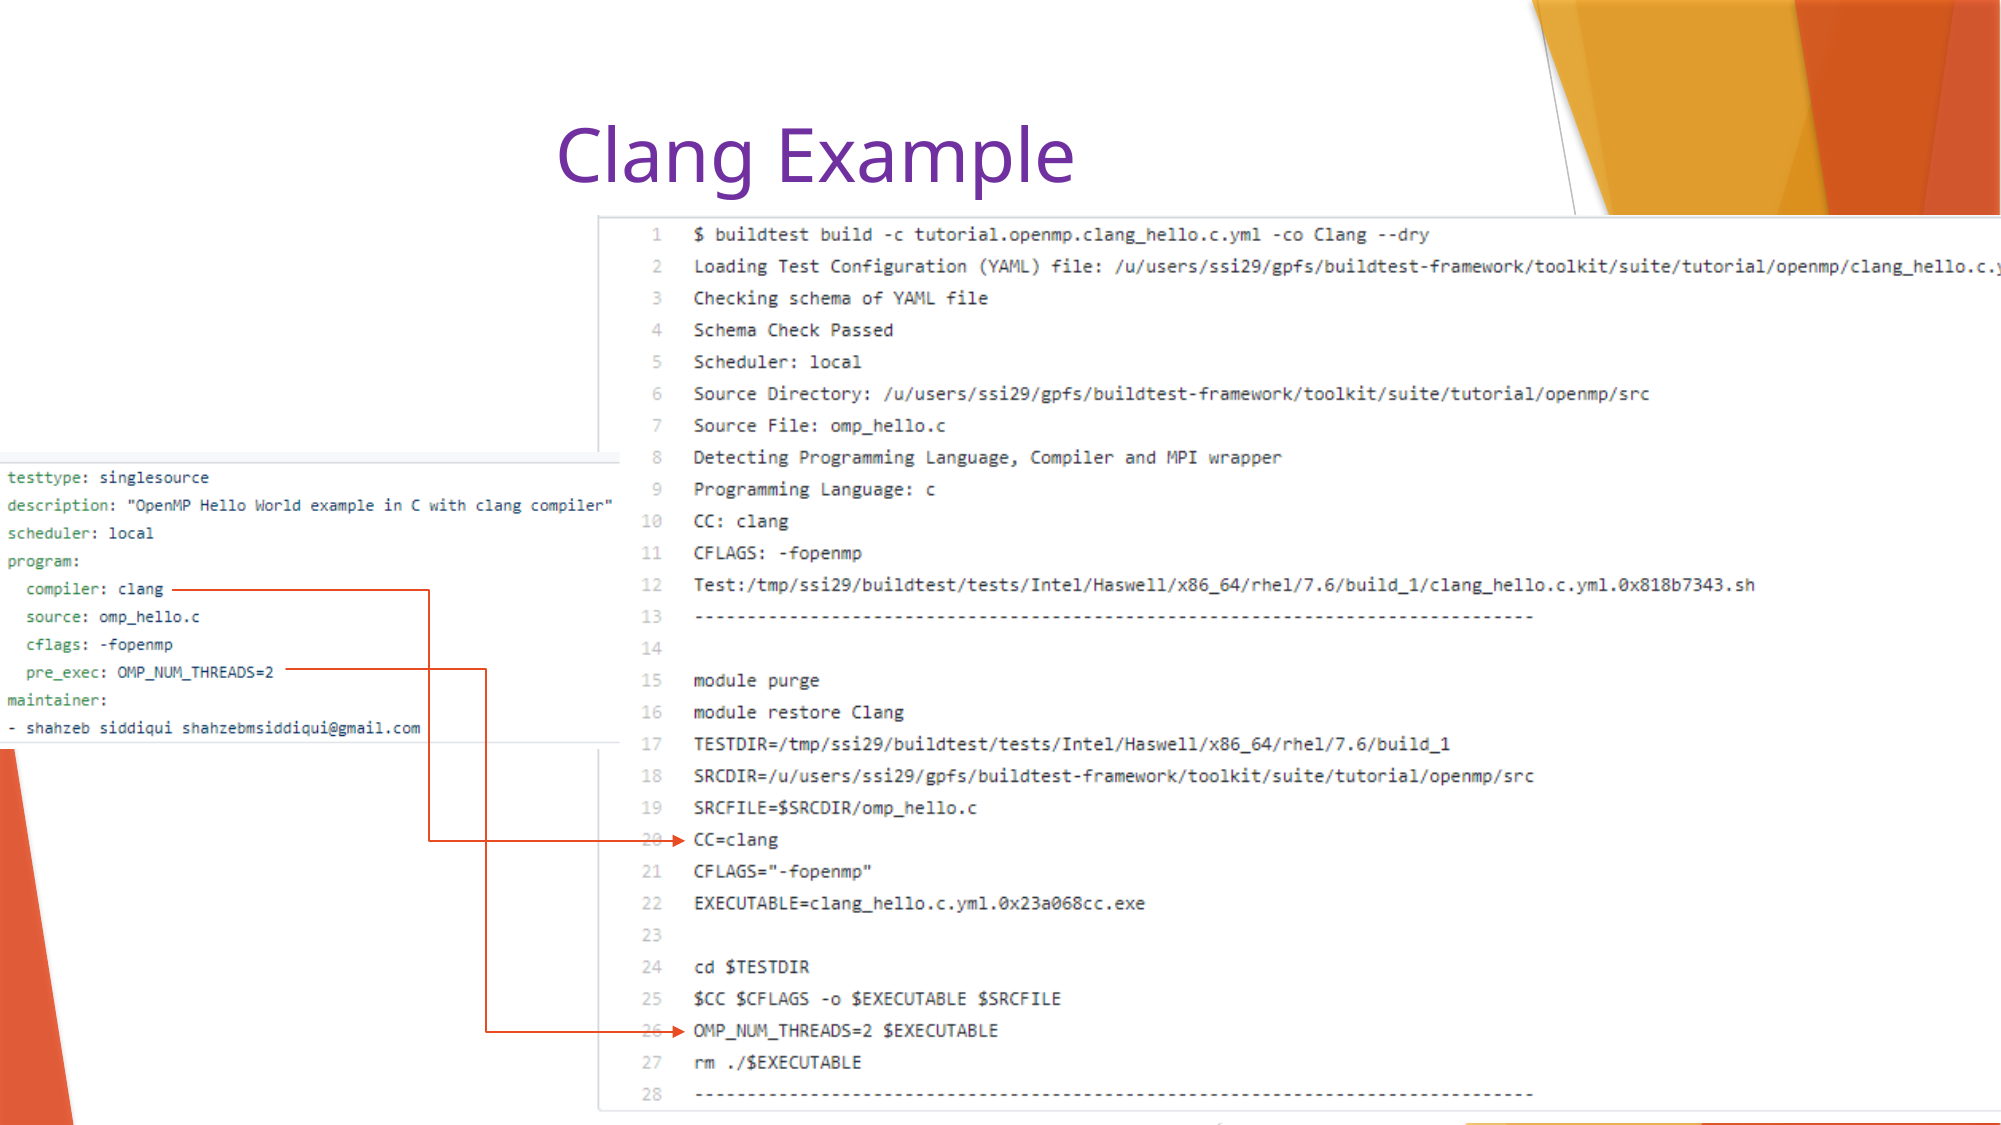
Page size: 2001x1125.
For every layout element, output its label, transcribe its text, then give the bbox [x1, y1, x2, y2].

title Clang Example [111, 99, 1522, 209]
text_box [172, 589, 686, 842]
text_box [285, 668, 686, 1033]
picture [0, 215, 2001, 1124]
